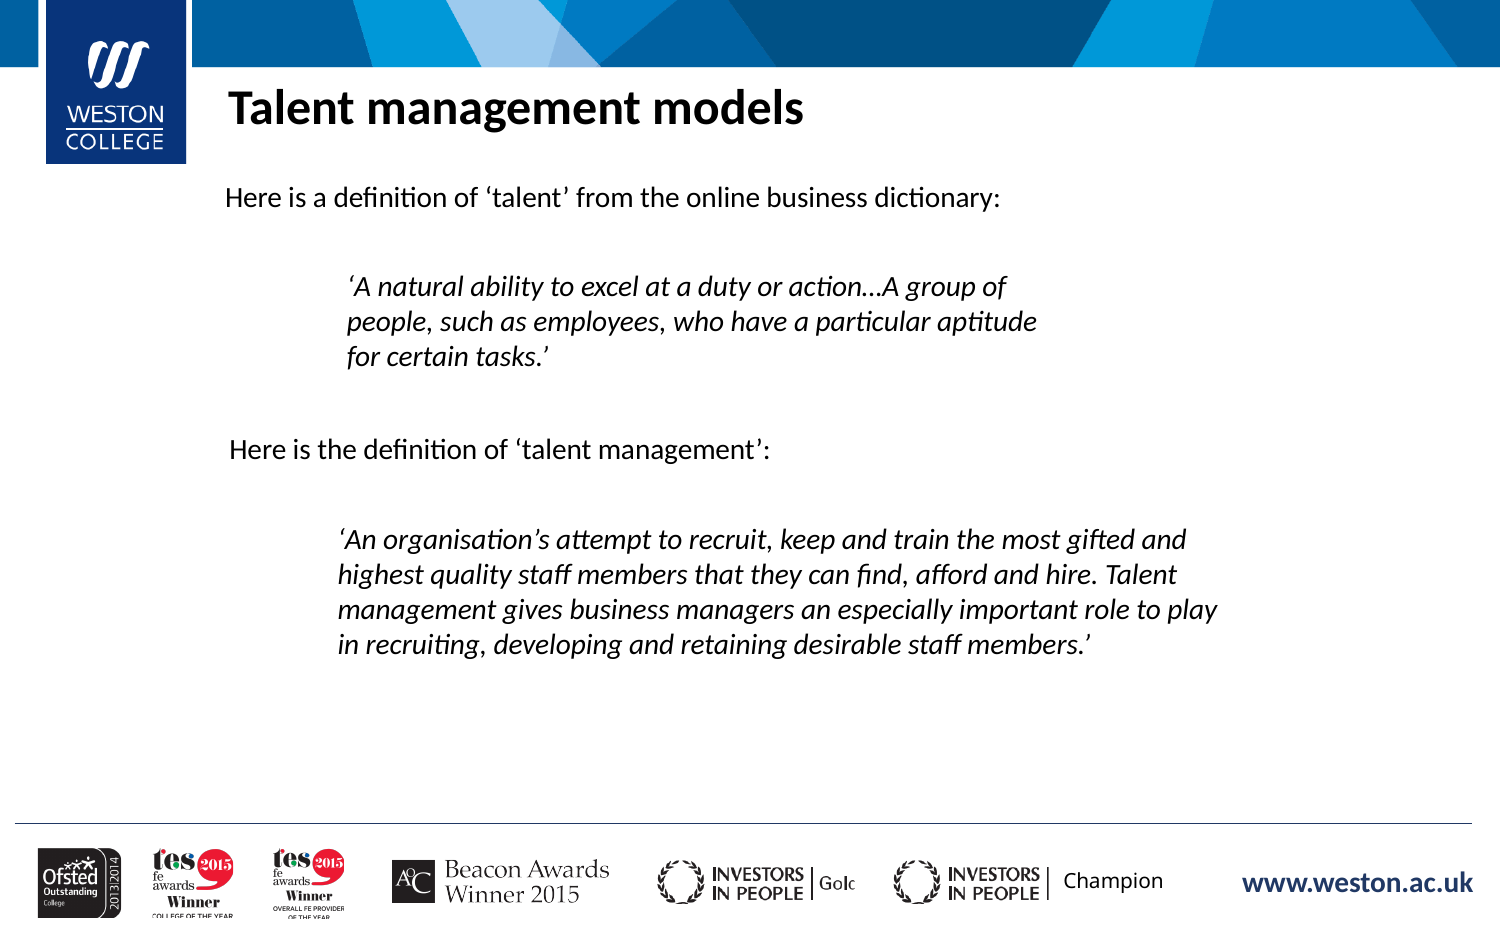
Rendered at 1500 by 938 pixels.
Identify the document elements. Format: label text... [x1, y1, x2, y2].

picture [1196, 0, 1500, 68]
picture [447, 0, 1109, 68]
text_box Here is the definition of ‘talent management’: [214, 423, 787, 474]
text_box Here is a definition of ‘talent’ from the online business dictionary: [210, 170, 1204, 221]
picture [0, 0, 38, 68]
text_box Talent management models [213, 67, 820, 142]
text_box ‘An organisation’s attempt to recruit, keep and train the most gifted and highest quality staff members that they can find, afford and hire. Talent management gives business managers an especially important role to play in recruiting, developing and retaining desirable staff members.’ [322, 512, 1259, 668]
picture [392, 859, 609, 903]
text_box ‘A natural ability to excel at a duty or action…A group of people, such as employees, who have a particular aptitude for certain tasks.’ [332, 259, 1083, 381]
picture [192, 0, 372, 68]
